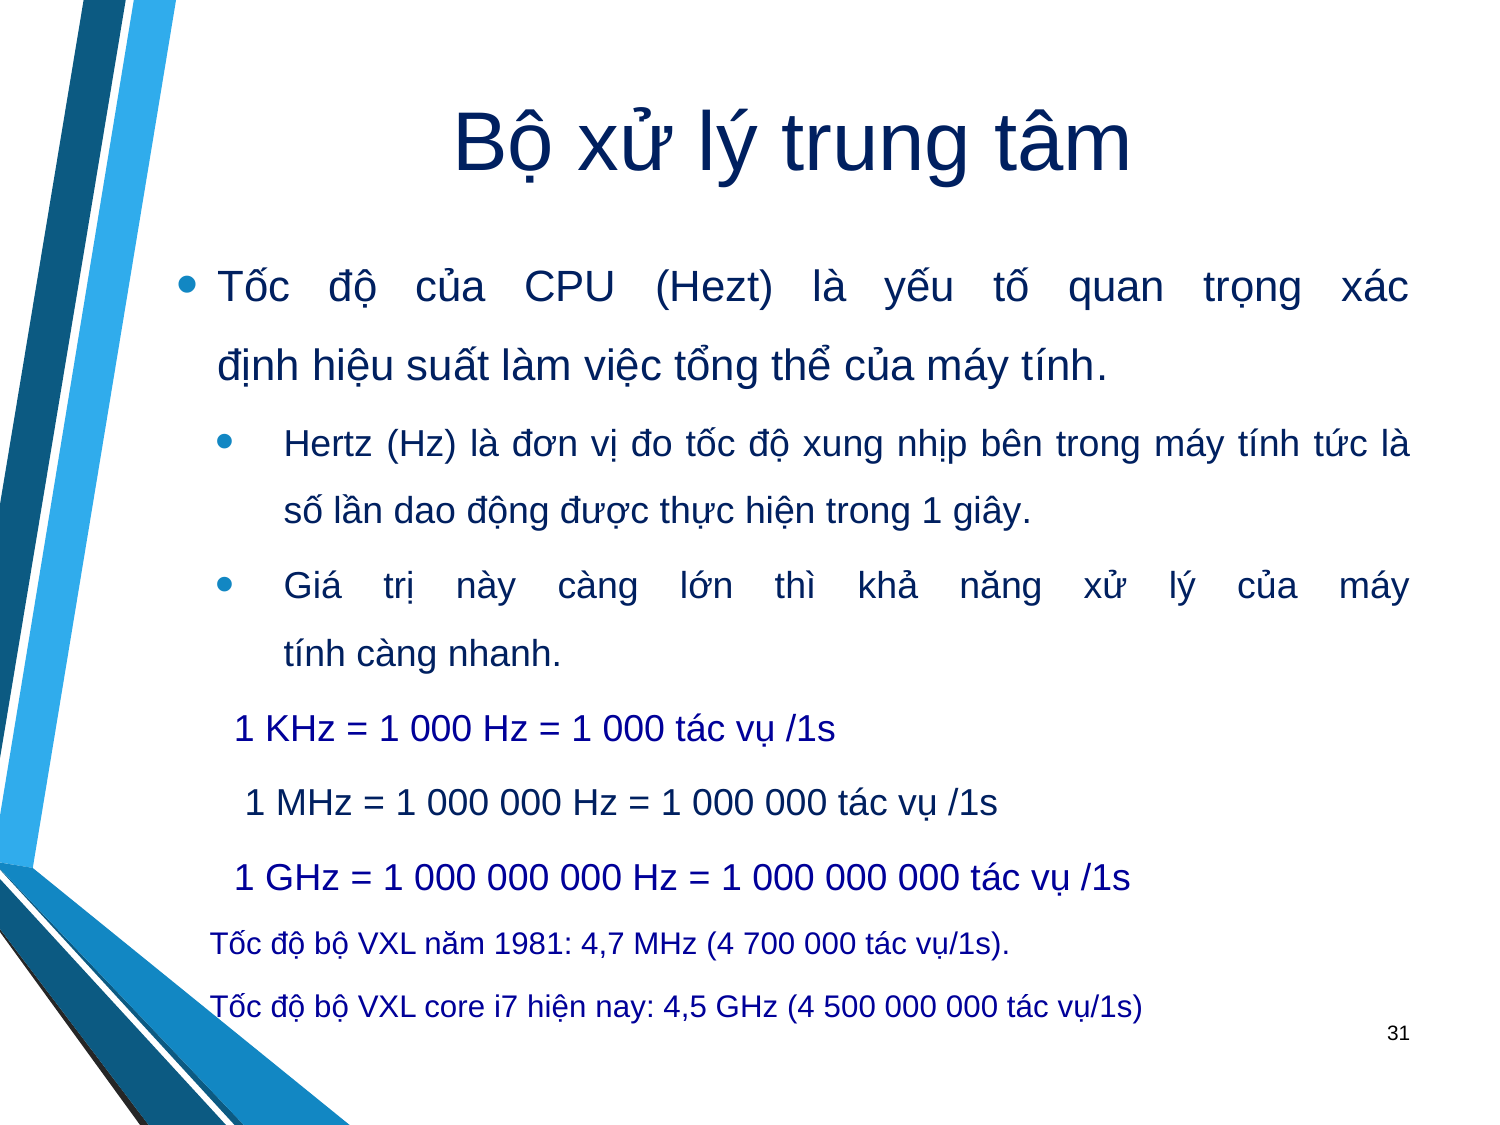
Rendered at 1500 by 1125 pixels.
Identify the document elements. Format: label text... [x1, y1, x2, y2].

slide_number 31 [1354, 1001, 1425, 1062]
title Bộ xử lý trung tâm [161, 75, 1425, 200]
list Tốc độ của CPU (Hezt) là yếu tố quan trọng xác định hiệu suất làm việc tổng thể của máy tính. Hertz (Hz) là đơn vị đo tốc độ xung nhịp bên trong máy tính tức là số lần dao động được thực hiện trong 1 giây. Giá trị này càng lớn thì khả năng xử lý của máy tính càng nhanh. 1 KHz = 1 000 Hz = 1 000 tác vụ /1s 1 MHz = 1 000 000 Hz = 1 000 000 tác vụ /1s 1 GHz = 1 000 000 000 Hz = 1 000 000 000 tác vụ /1s Tốc độ bộ VXL năm 1981: 4,7 MHz (4 700 000 tác vụ/1s). Tốc độ bộ VXL core i7 hiện nay: 4,5 GHz (4 500 000 000 tác vụ/1s) [161, 224, 1425, 1050]
